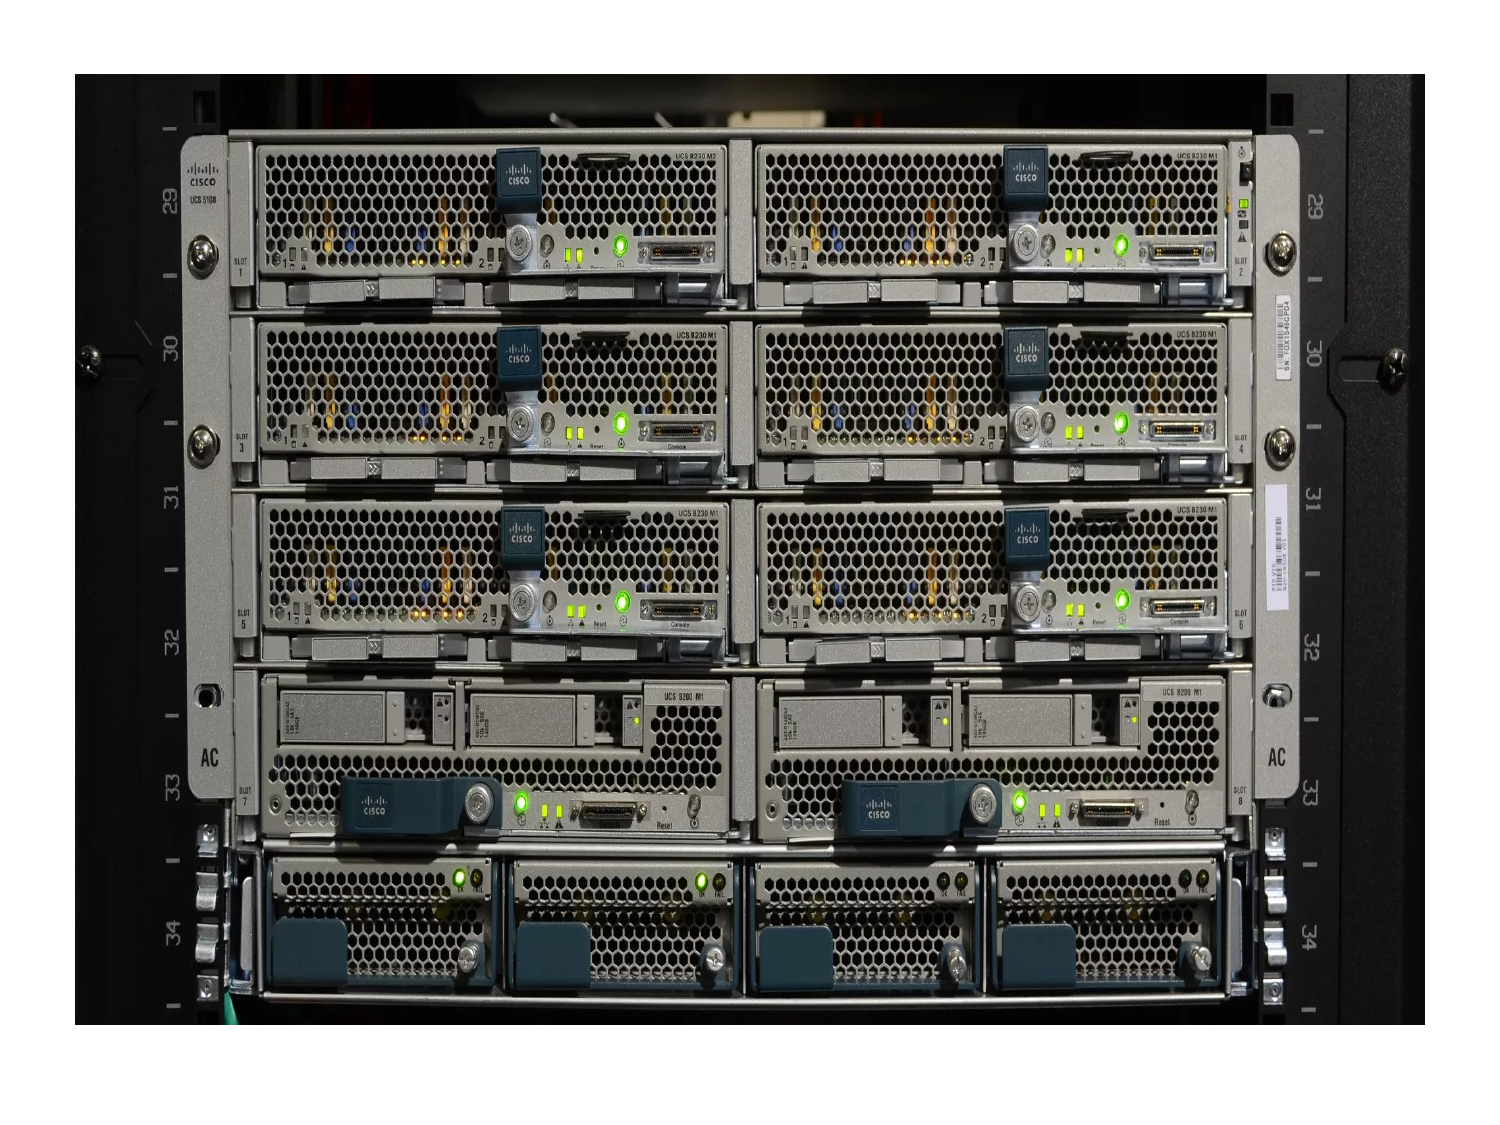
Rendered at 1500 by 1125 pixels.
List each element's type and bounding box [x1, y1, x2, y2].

picture [74, 74, 1425, 1025]
